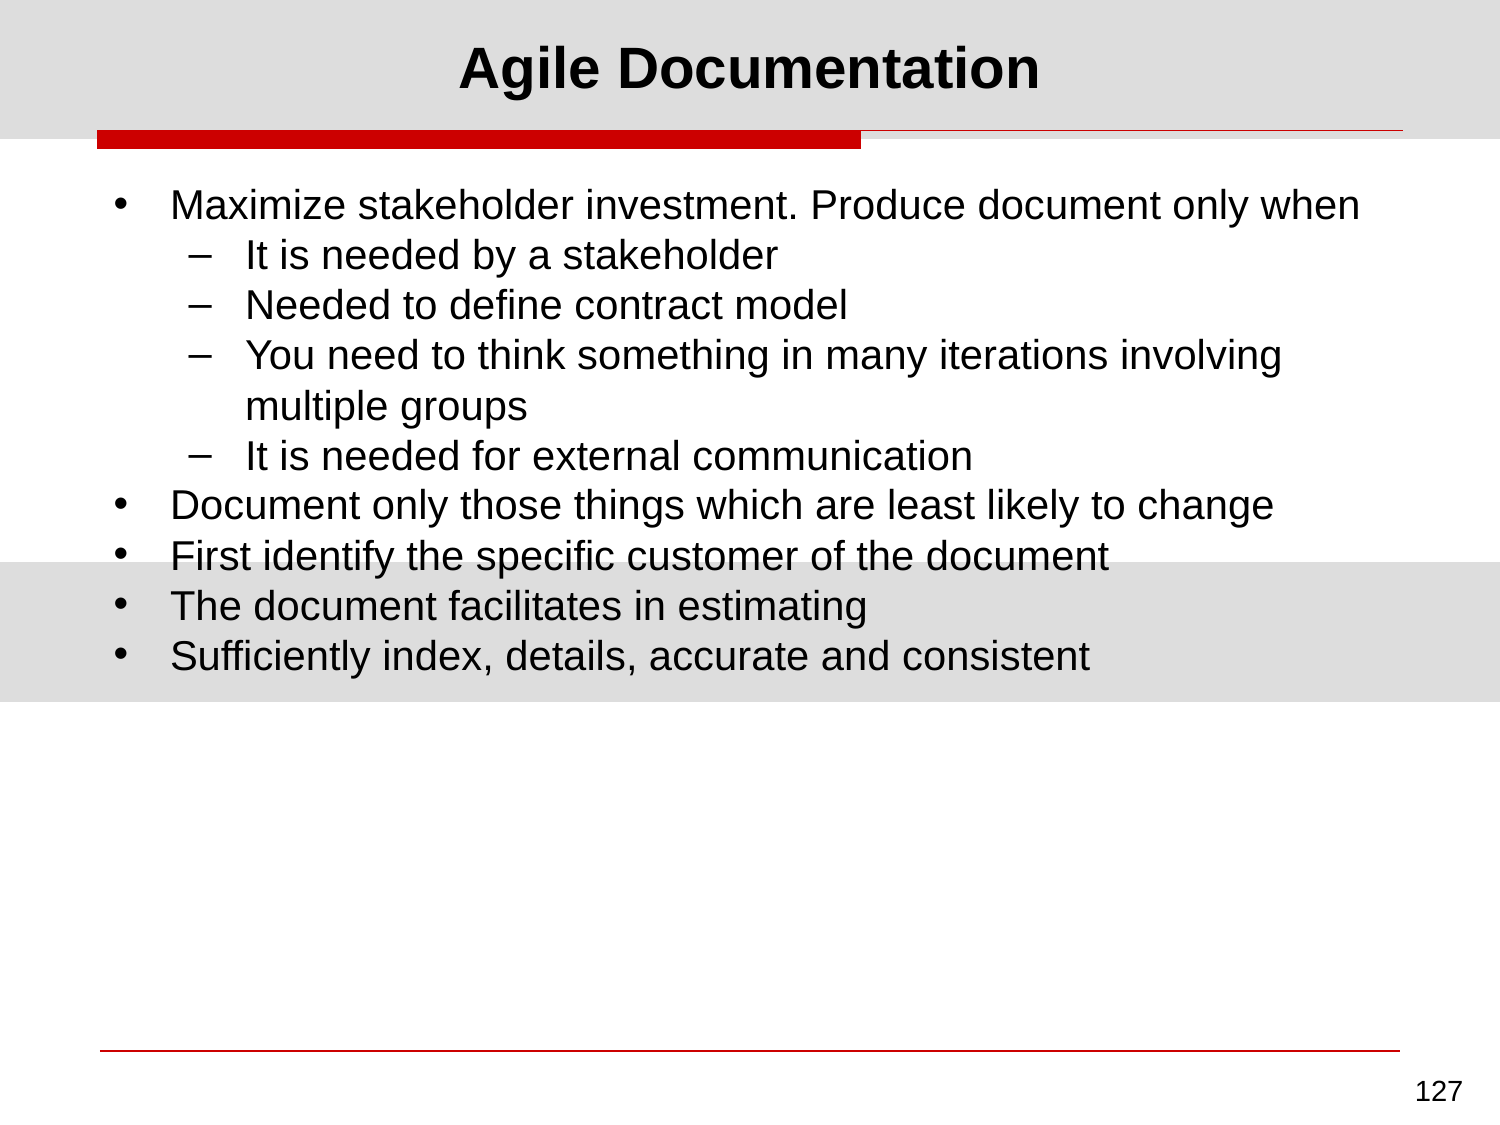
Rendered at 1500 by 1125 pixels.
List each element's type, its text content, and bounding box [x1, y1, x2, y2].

slide_number 127 [1400, 1065, 1500, 1125]
list Maximize stakeholder investment. Produce document only when It is needed by a stakeholder Needed to define contract model You need to think something in many iterations involving multiple groups It is needed for external communication Document only those things which are least likely to change First identify the specific customer of the document The document facilitates in estimating Sufficiently index, details, accurate and consistent [98, 162, 1417, 1031]
picture [0, 115, 1500, 1125]
title Agile Documentation [0, 0, 1500, 115]
